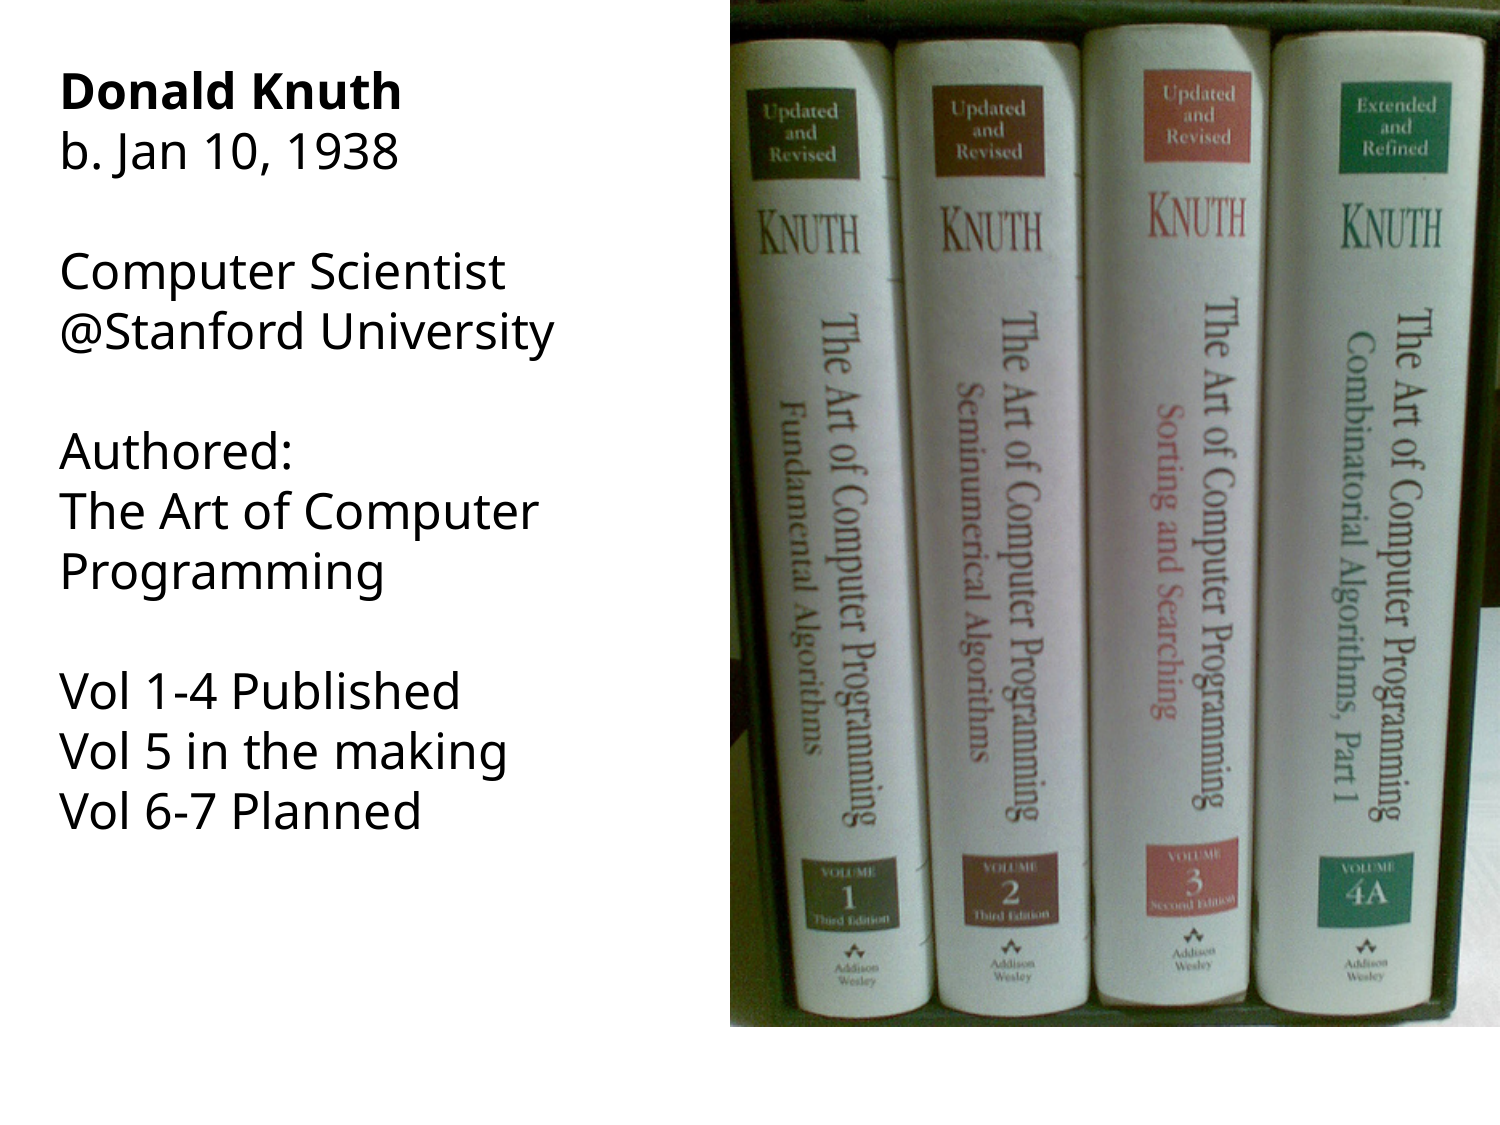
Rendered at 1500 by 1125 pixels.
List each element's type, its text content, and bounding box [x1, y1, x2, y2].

picture [729, 0, 1500, 1027]
text_box Donald Knuth b. Jan 10, 1938 Computer Scientist @Stanford University Authored: The Art of Computer Programming Vol 1-4 Published Vol 5 in the making Vol 6-7 Planned [44, 44, 724, 1027]
